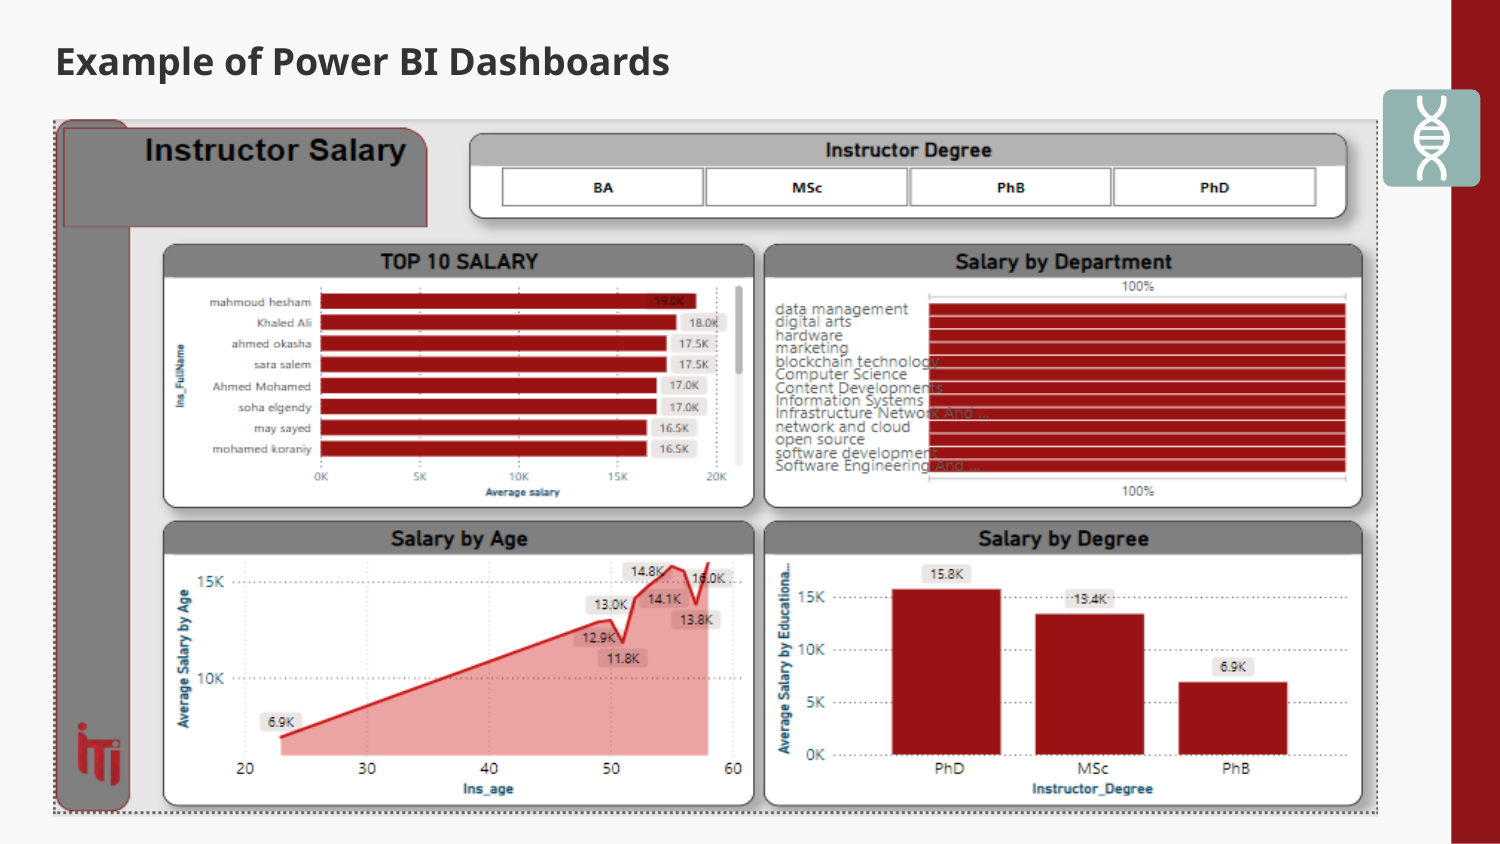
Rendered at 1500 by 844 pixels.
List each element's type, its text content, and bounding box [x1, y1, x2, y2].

picture [53, 118, 1379, 817]
title Example of Power BI Dashboards [40, 22, 1244, 105]
